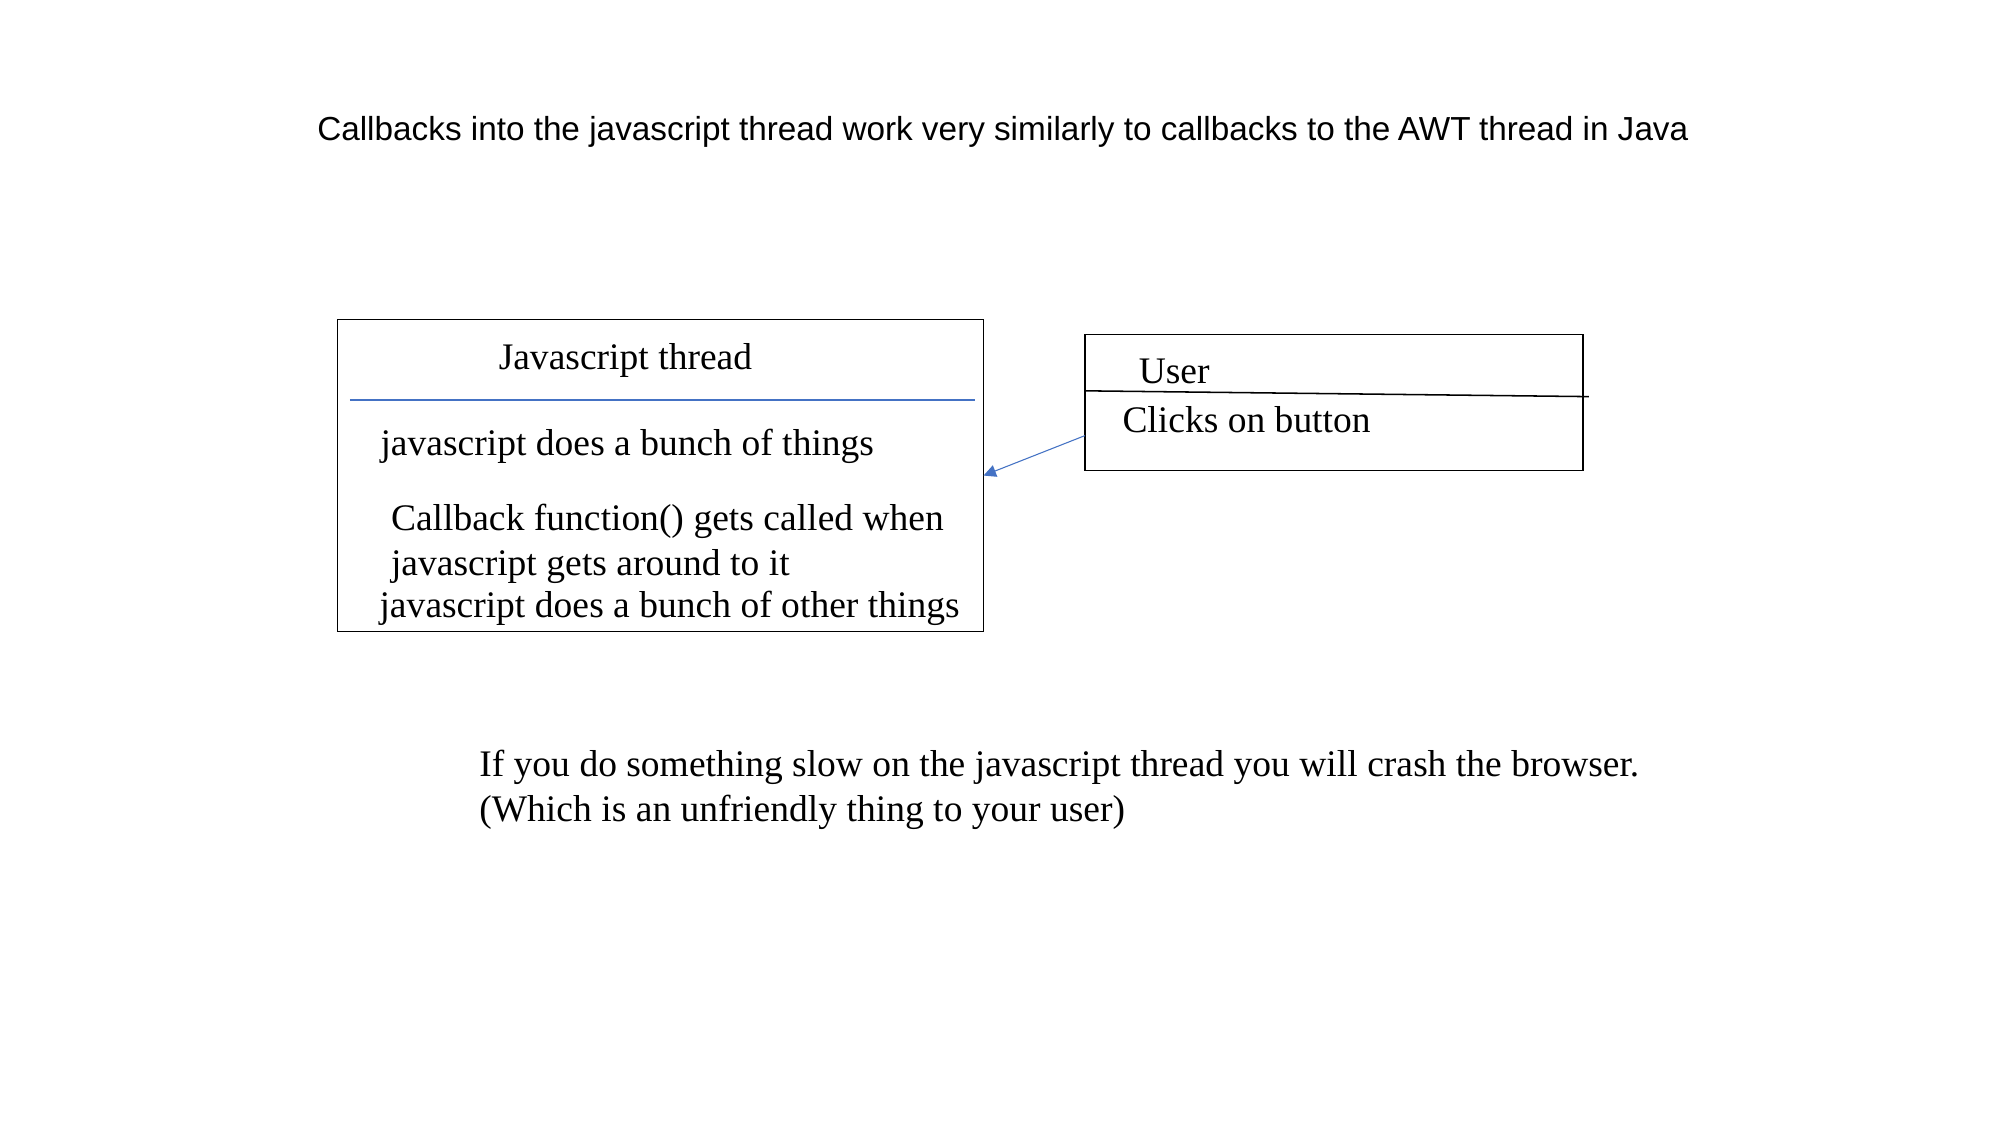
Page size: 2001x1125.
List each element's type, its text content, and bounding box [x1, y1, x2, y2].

text_box Callbacks into the javascript thread work very similarly to callbacks to the AWT thread in Java [302, 99, 1706, 155]
text_box javascript does a bunch of things [365, 410, 890, 471]
text_box Clicks on button [1107, 387, 1386, 448]
text_box [1084, 334, 1584, 471]
text_box javascript does a bunch of other things [364, 572, 976, 633]
text_box If you do something slow on the javascript thread you will crash the browser. (Which is an unfriendly thing to your user) [464, 731, 1656, 837]
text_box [983, 435, 1085, 476]
text_box Callback function() gets called when javascript gets around to it [376, 485, 960, 572]
text_box [337, 319, 984, 632]
text_box User [1124, 338, 1225, 399]
